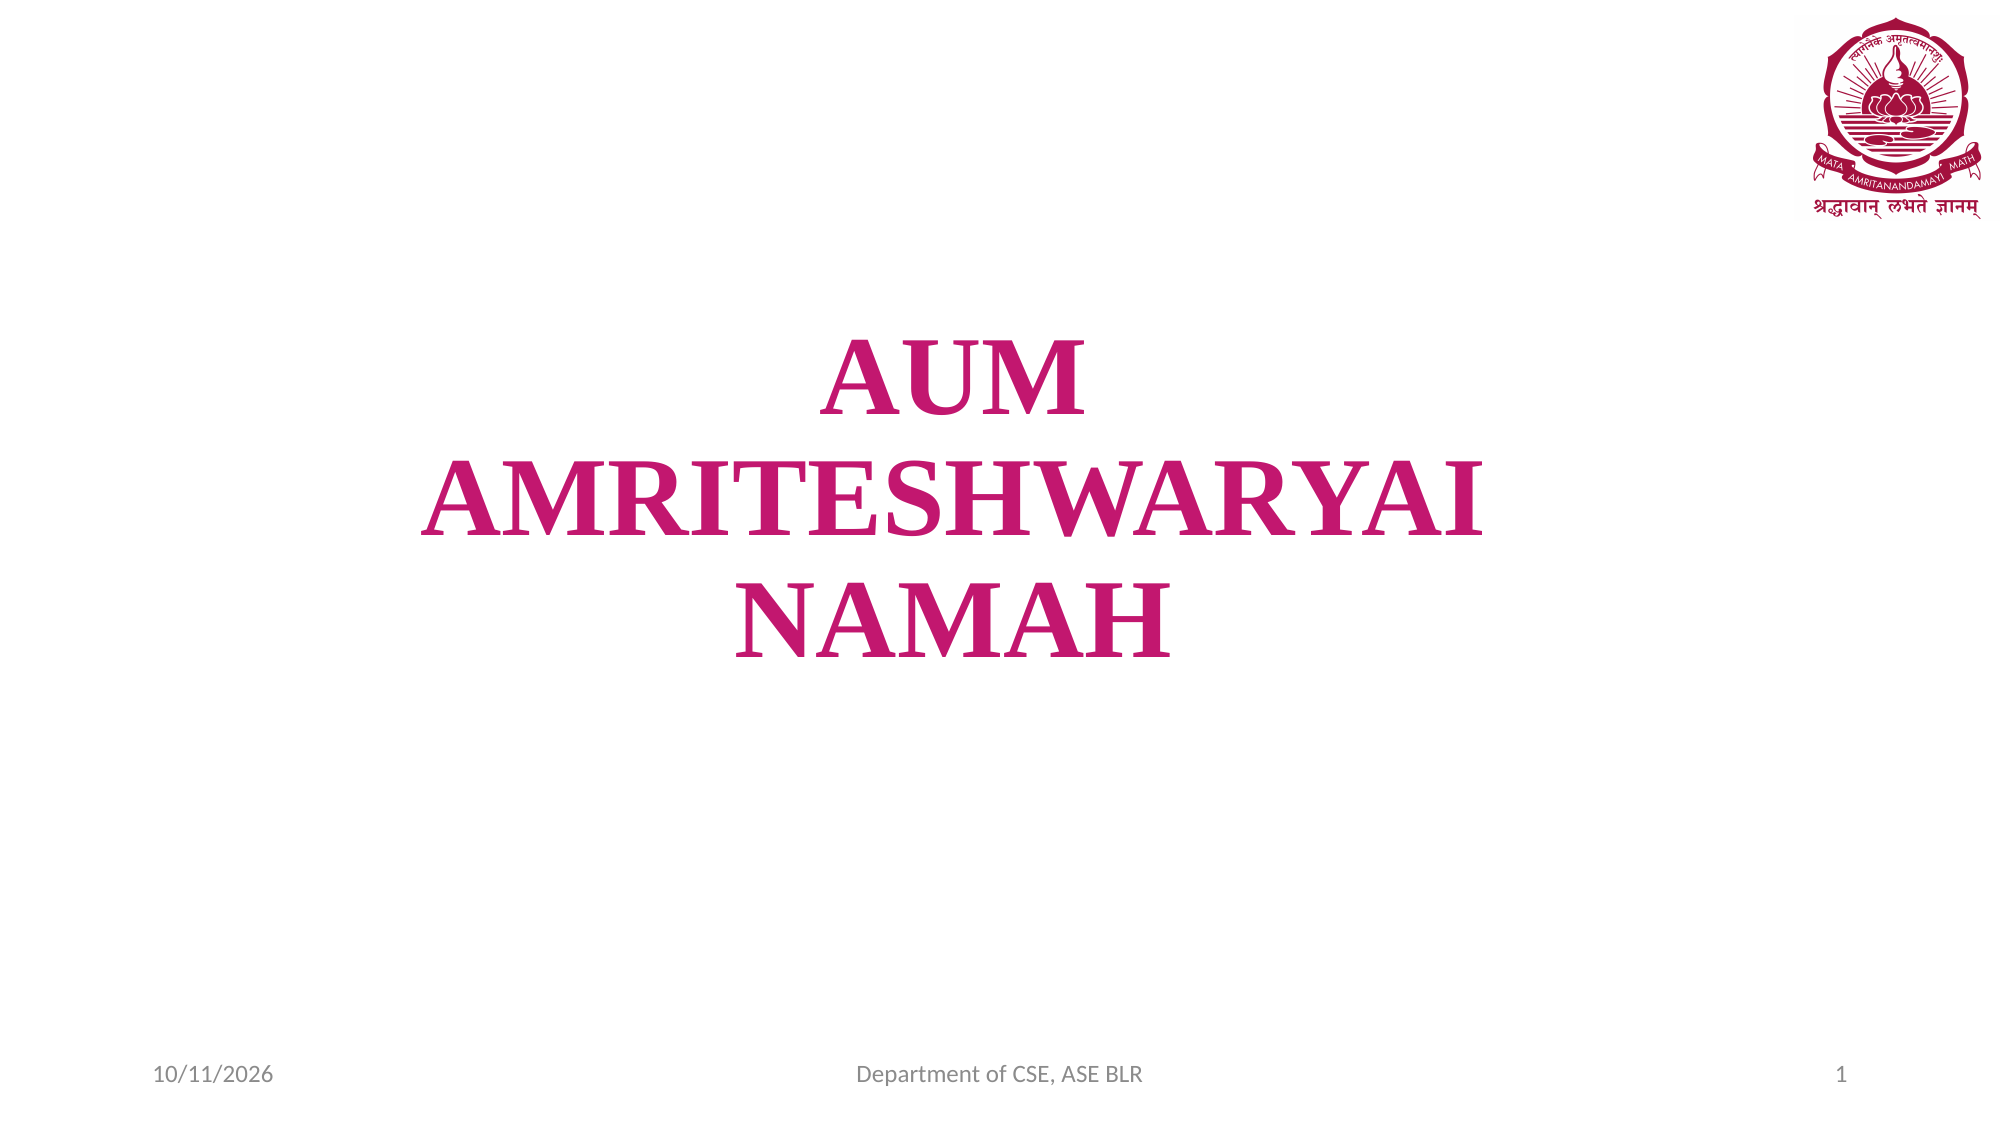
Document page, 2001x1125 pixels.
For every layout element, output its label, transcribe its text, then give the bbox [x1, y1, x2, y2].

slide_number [137, 1042, 588, 1103]
picture [1794, 15, 2000, 221]
slide_number 1 [1412, 1042, 1863, 1103]
title AUM AMRITESHWARYAI NAMAH [398, 311, 1509, 687]
footer Department of CSE, ASE BLR [662, 1042, 1338, 1103]
